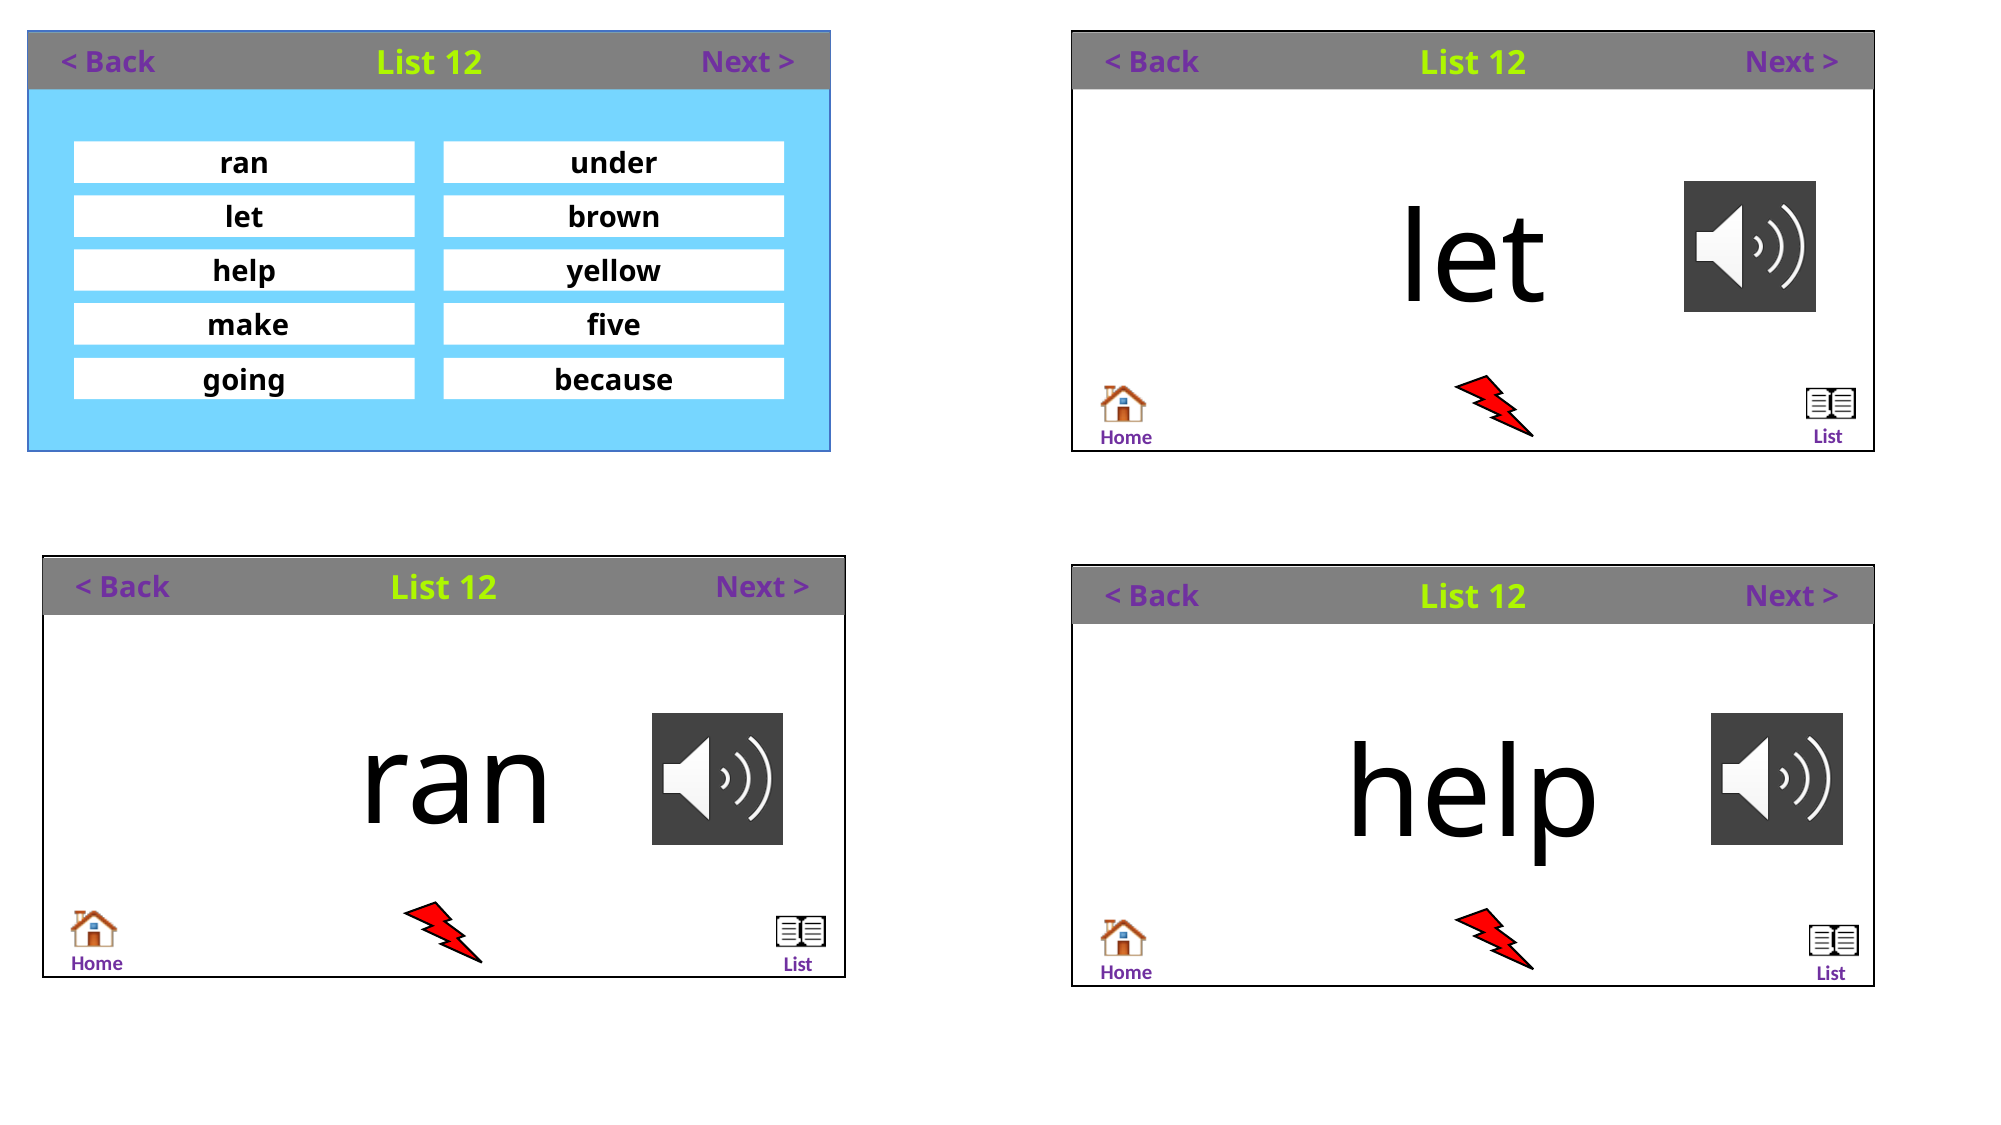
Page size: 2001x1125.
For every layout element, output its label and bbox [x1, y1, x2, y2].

picture [1709, 712, 1844, 846]
text_box [28, 30, 831, 452]
text_box [42, 556, 845, 984]
text_box [1071, 30, 1874, 458]
text_box [1071, 565, 1874, 993]
picture [1683, 179, 1817, 314]
picture [650, 712, 785, 846]
